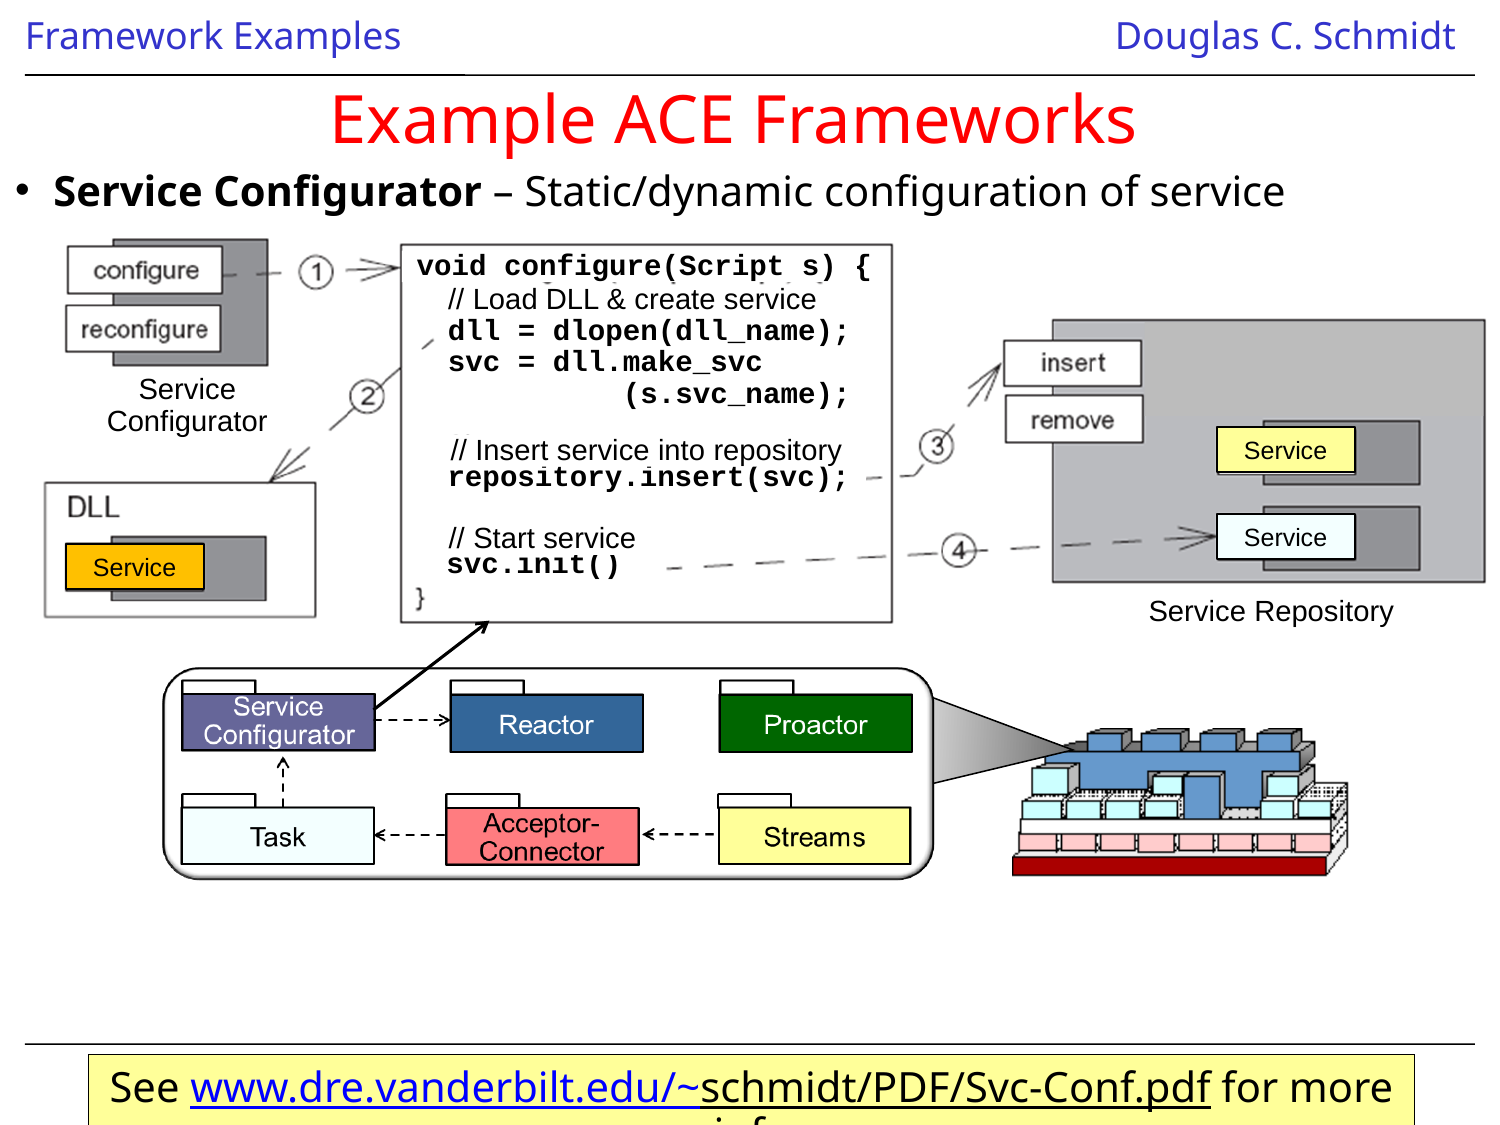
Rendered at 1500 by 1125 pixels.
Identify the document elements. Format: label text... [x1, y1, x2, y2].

picture [160, 665, 935, 884]
list Service Configurator – Static/dynamic configuration of service components [0, 156, 1500, 687]
title Example ACE Frameworks [83, 41, 1385, 156]
picture [13, 223, 1500, 642]
text_box [939, 699, 998, 783]
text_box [1003, 711, 1353, 883]
text_box [2, 1046, 1500, 1125]
text_box See www.dre.vanderbilt.edu/~schmidt/PDF/Svc-Conf.pdf for more info [88, 1054, 1415, 1125]
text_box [373, 620, 490, 710]
